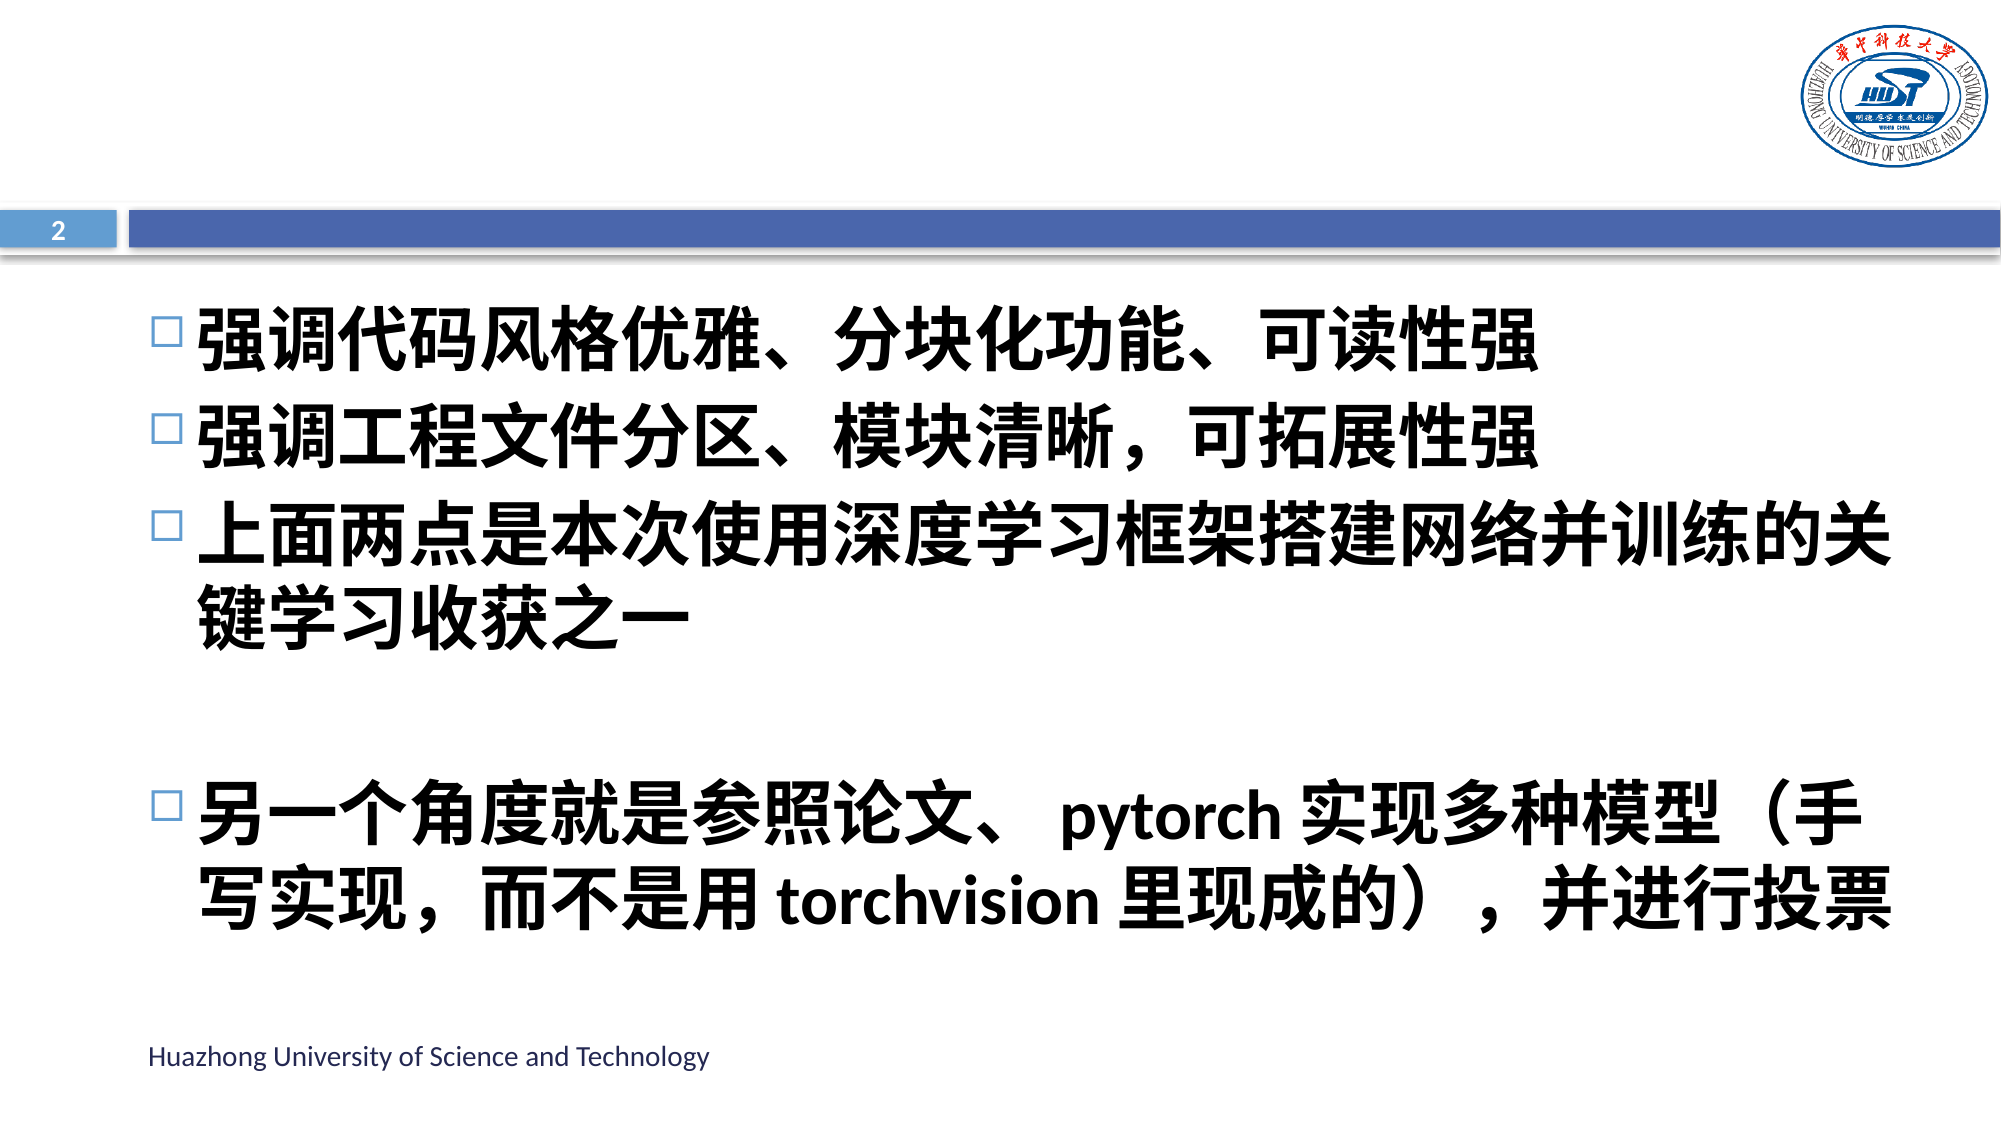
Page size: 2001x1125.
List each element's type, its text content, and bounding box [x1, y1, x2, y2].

picture [1789, 12, 2000, 178]
slide_number 2 [0, 208, 117, 249]
list 强调代码风格优雅、分块化功能、可读性强 强调工程文件分区、模块清晰，可拓展性强 上面两点是本次使用深度学习框架搭建网络并训练的关键学习收获之一 另一个角度就是参照论文、pytorch实现多种模型（手写实现，而不是用torchvision里现成的），并进行投票 [133, 287, 1917, 1025]
footer Huazhong University of Science and Technology [133, 1025, 1319, 1085]
